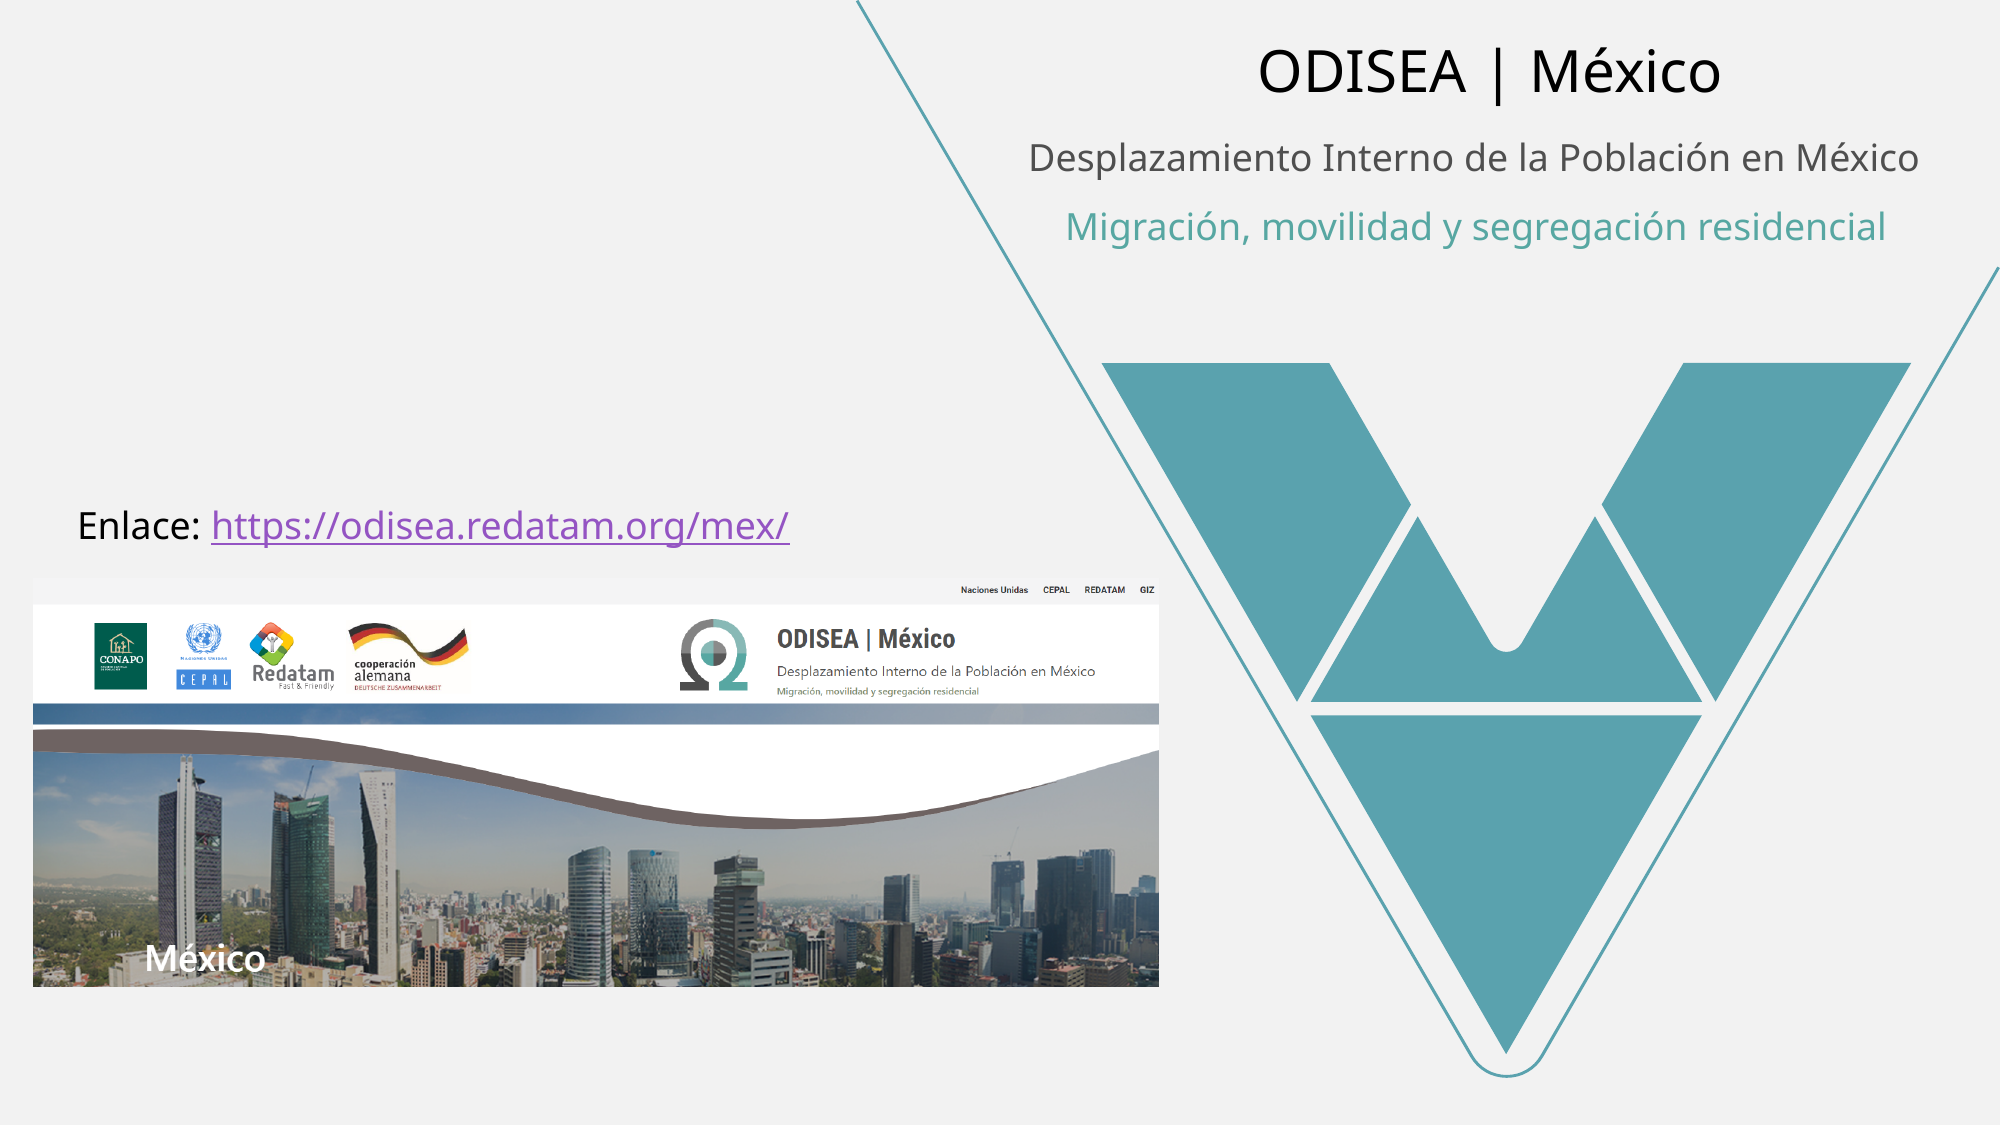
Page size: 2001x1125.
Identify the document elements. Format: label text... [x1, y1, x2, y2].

text_box ODISEA | México [1242, 26, 1739, 112]
text_box Desplazamiento Interno de la Población en México [1013, 126, 2000, 187]
picture [33, 578, 1160, 988]
text_box Migración, movilidad y segregación residencial [1050, 195, 2000, 256]
text_box Enlace: https://odisea.redatam.org/mex/ [62, 494, 815, 561]
